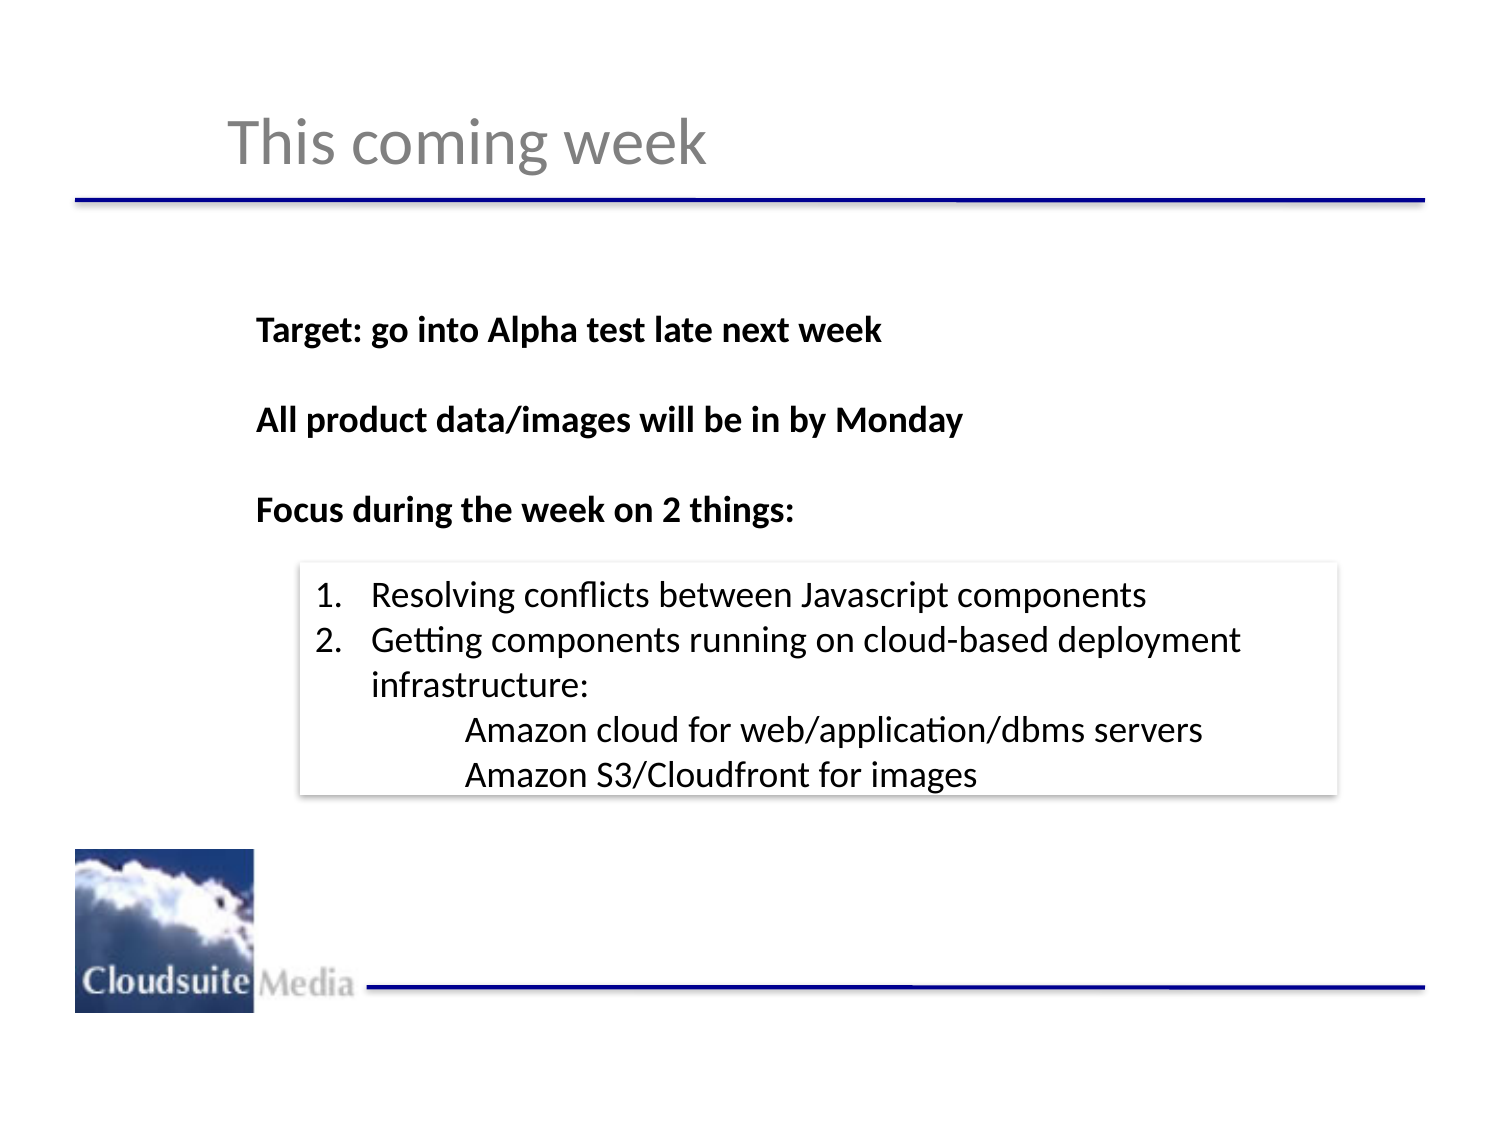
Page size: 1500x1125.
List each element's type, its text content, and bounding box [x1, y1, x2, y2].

text_box Resolving conflicts between Javascript components Getting components running on cloud-based deployment infrastructure: Amazon cloud for web/application/dbms servers Amazon S3/Cloudfront for images [299, 562, 1338, 796]
picture [75, 849, 367, 1013]
text_box Target: go into Alpha test late next week All product data/images will be in by Monday Focus during the week on 2 things: [241, 298, 980, 628]
title This coming week [62, 75, 1375, 200]
